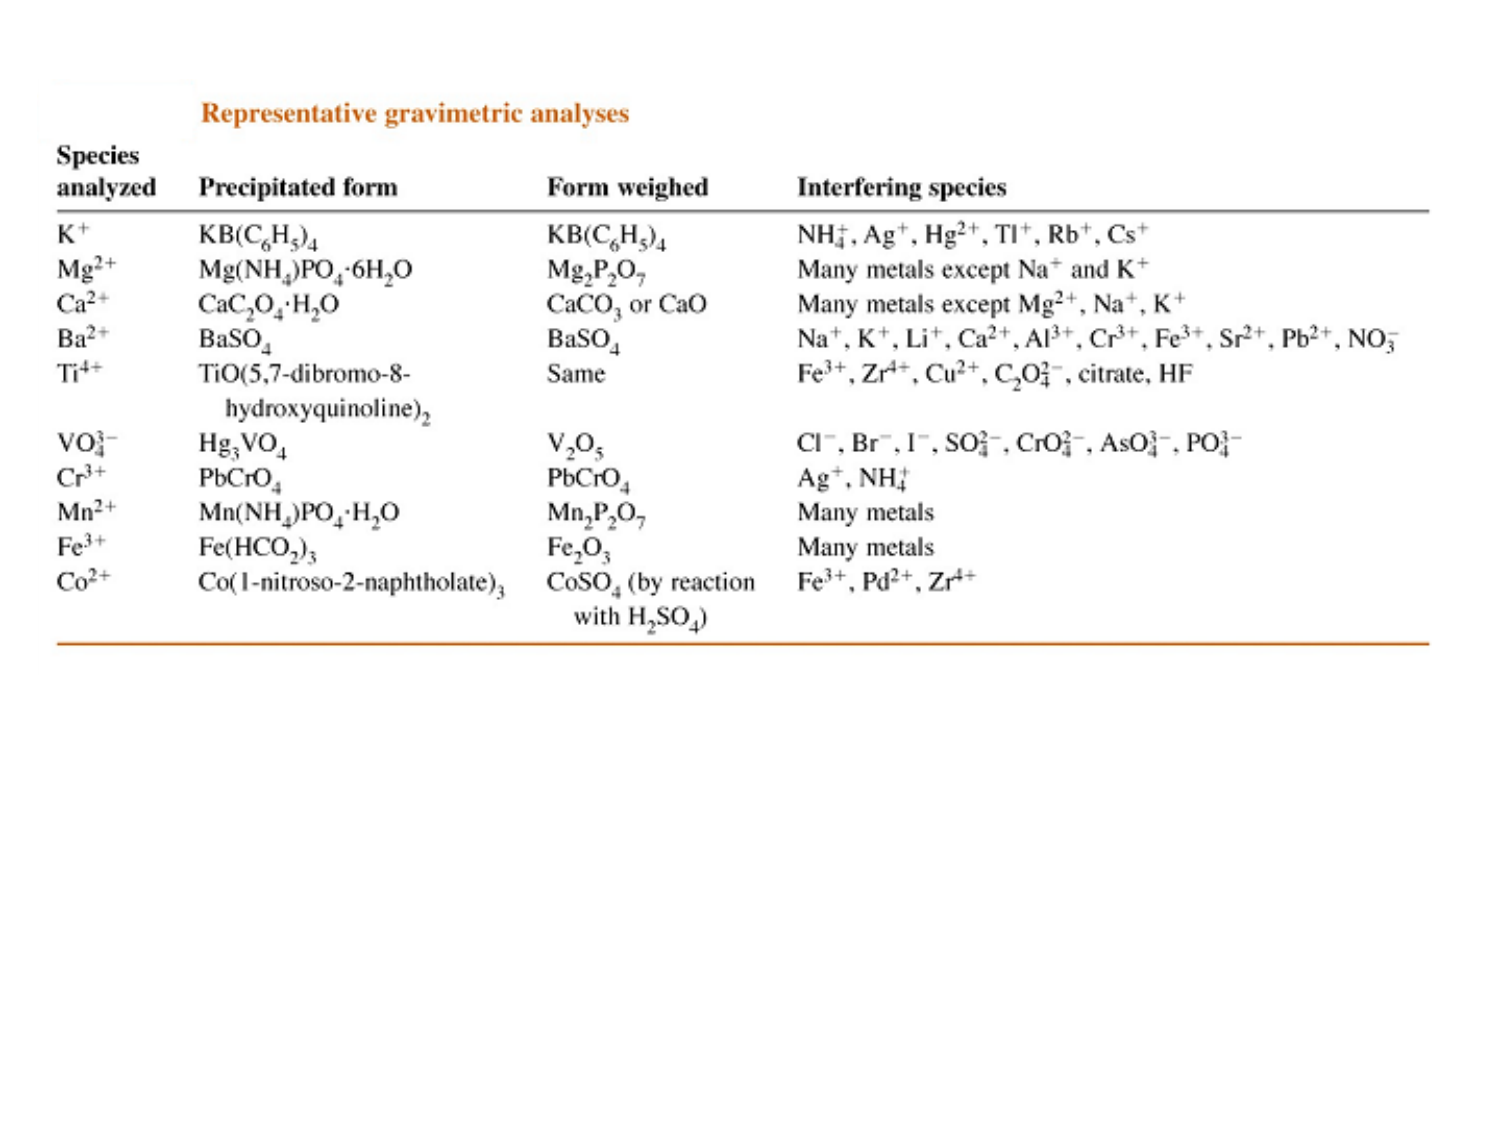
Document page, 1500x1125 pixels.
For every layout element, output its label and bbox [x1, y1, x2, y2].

text_box [37, 78, 1438, 676]
